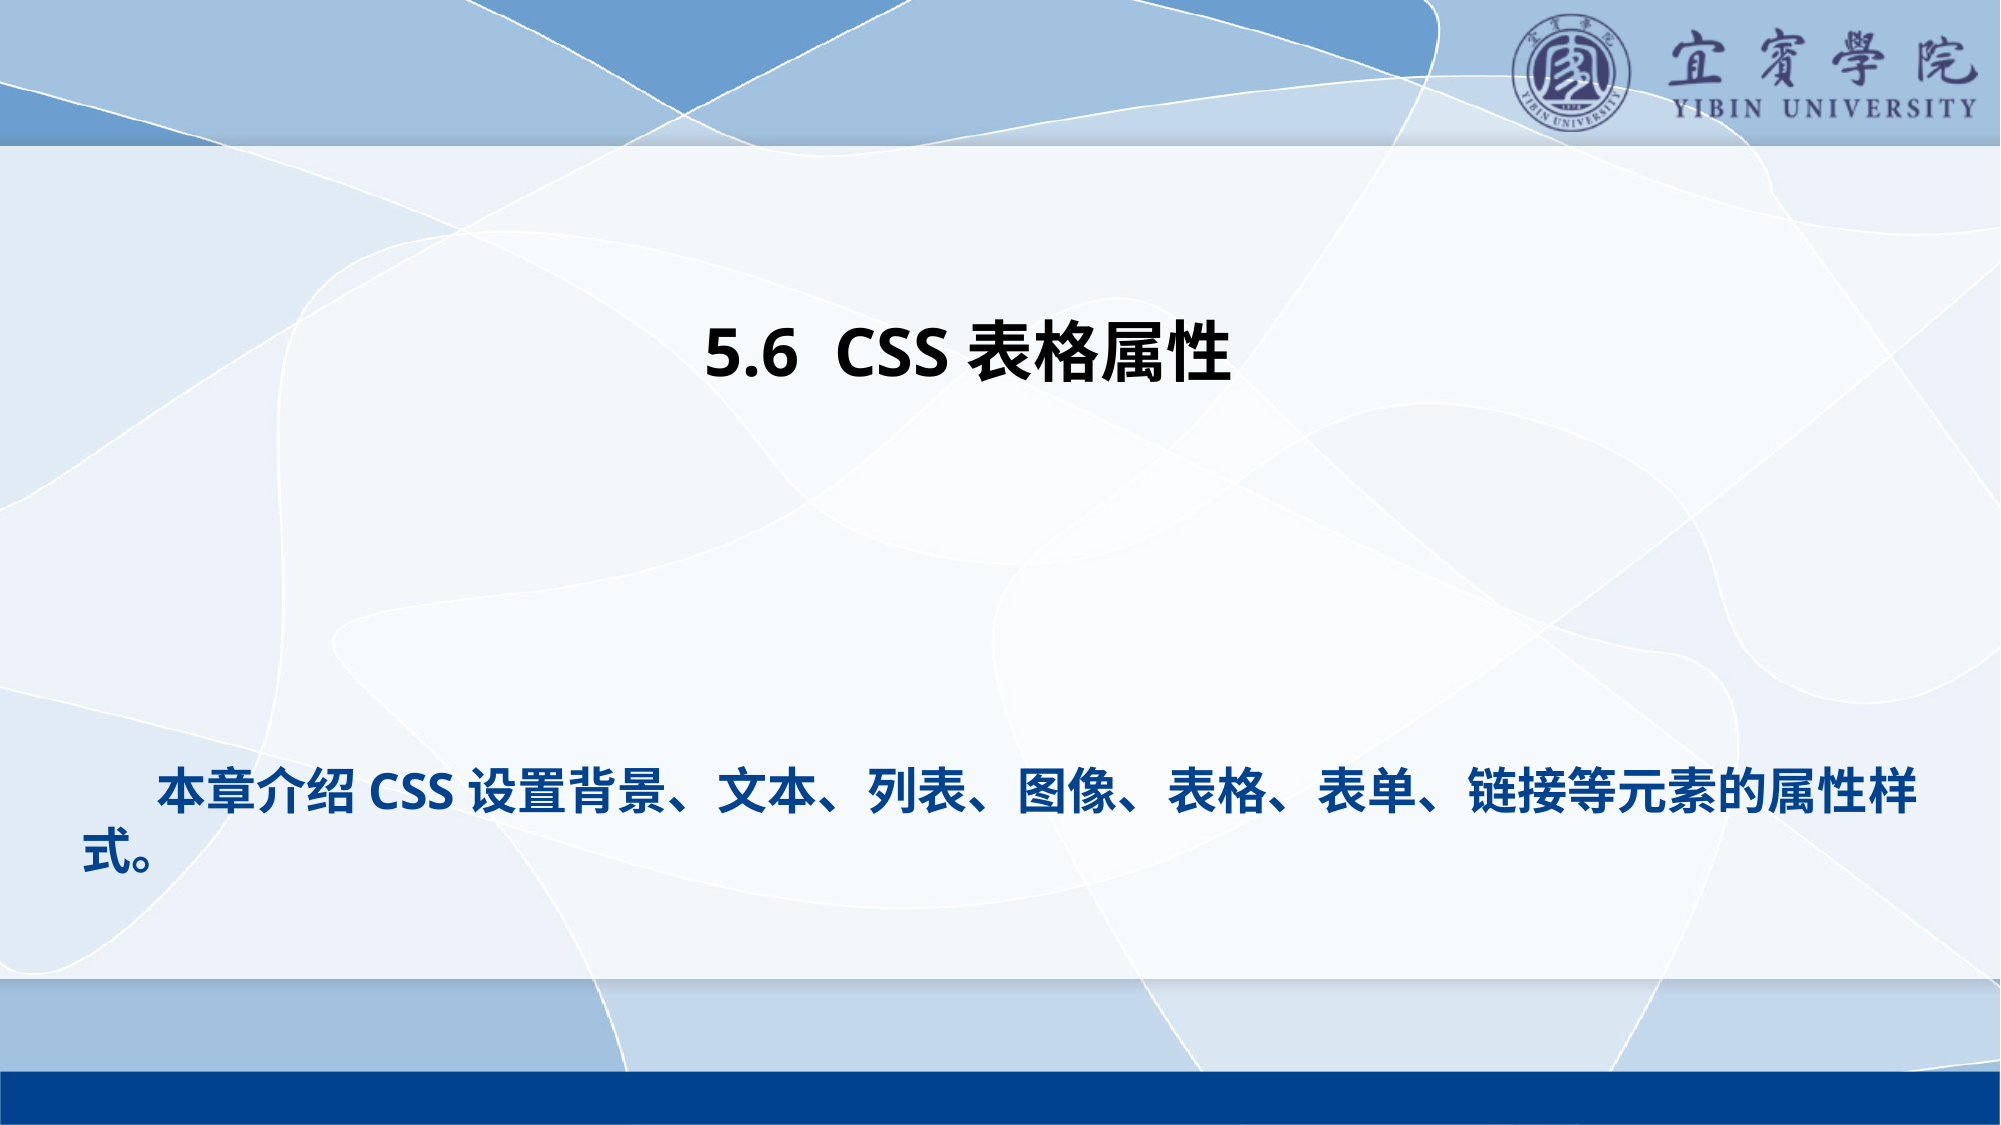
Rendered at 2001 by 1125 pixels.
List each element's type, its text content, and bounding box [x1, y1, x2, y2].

picture [1510, 12, 1978, 134]
text_box 本章介绍CSS设置背景、文本、列表、图像、表格、表单、链接等元素的属性样式。 [66, 751, 1951, 887]
text_box [0, 1071, 2000, 1125]
text_box 5.6 CSS表格属性 [0, 0, 2000, 1071]
text_box 5.6 CSS表格属性 [40, 302, 1898, 398]
